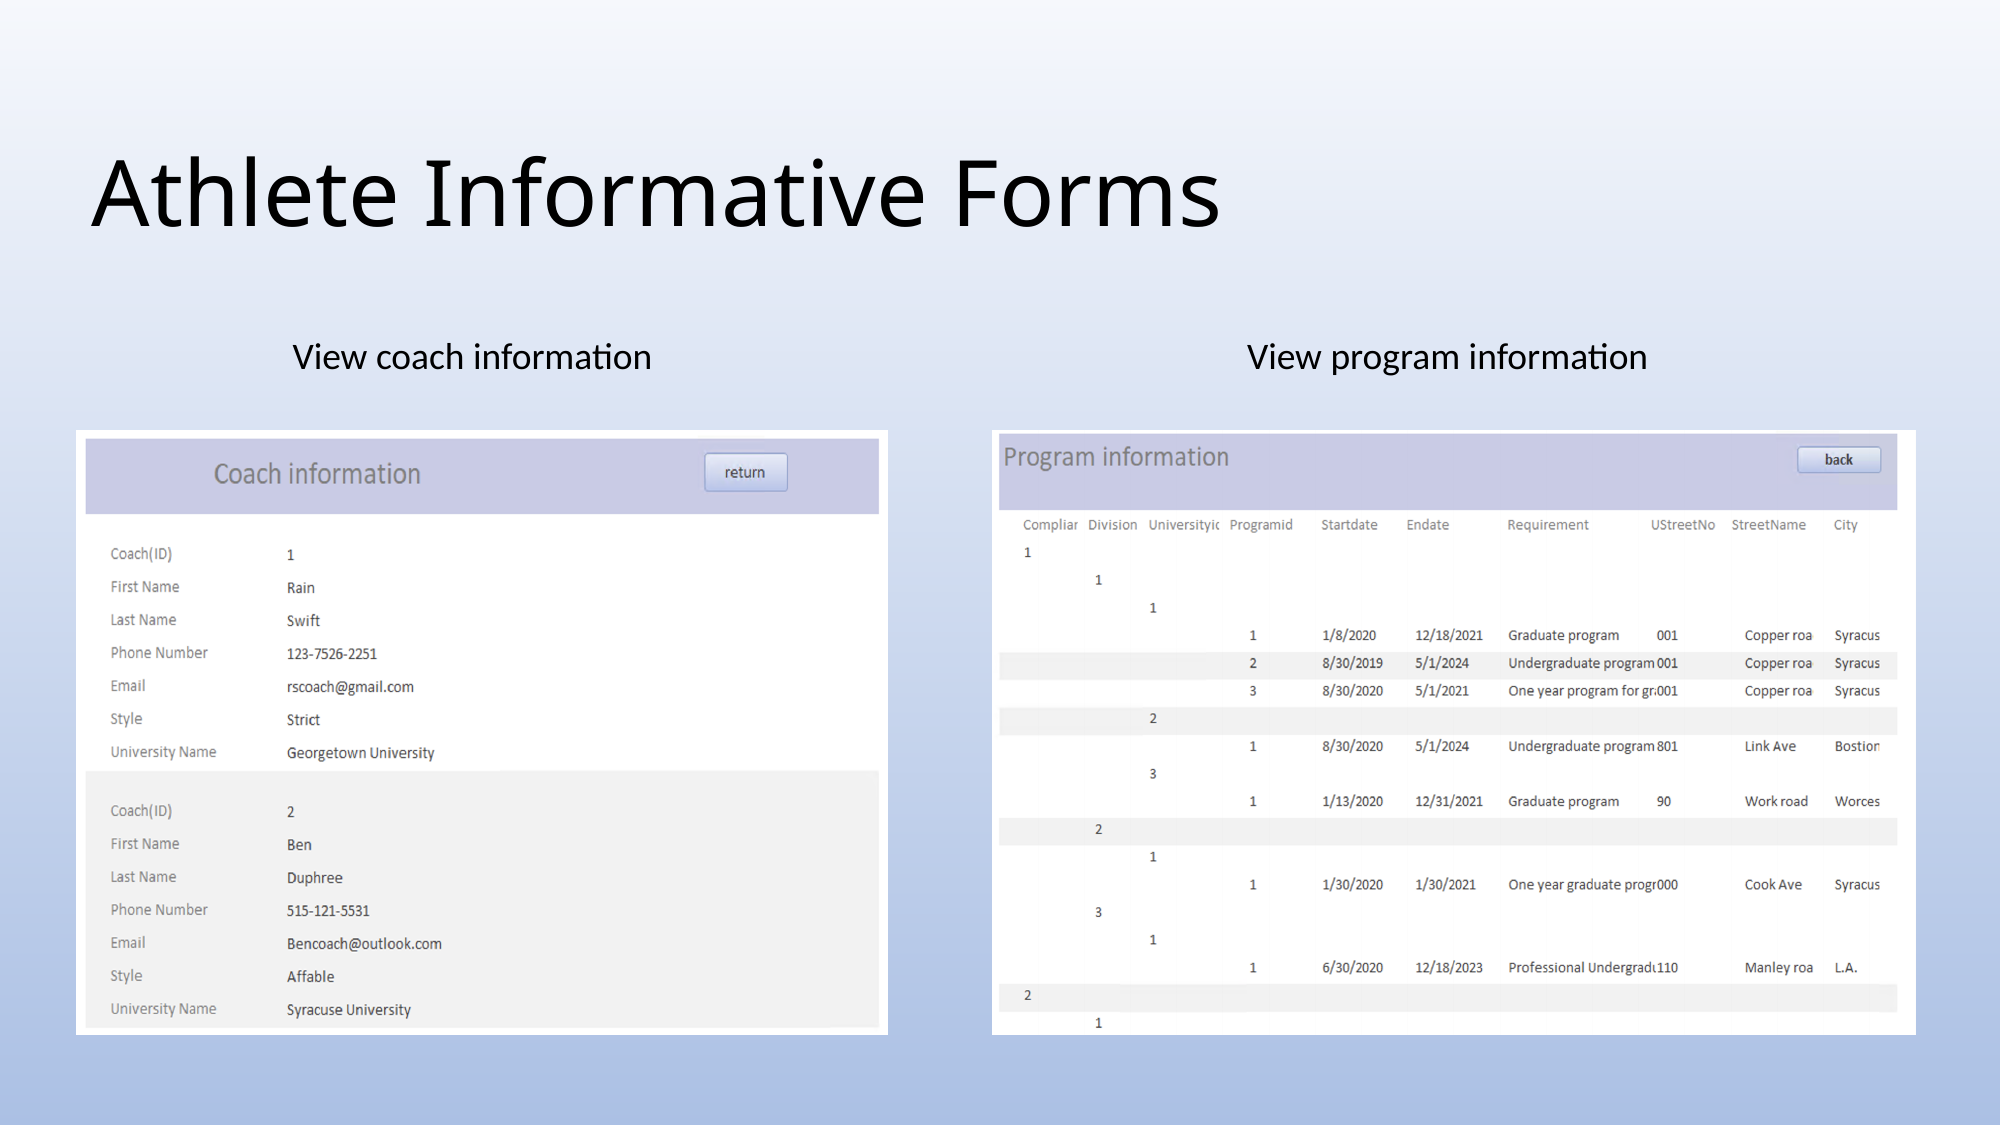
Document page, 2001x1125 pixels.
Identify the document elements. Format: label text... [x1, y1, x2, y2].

picture [992, 430, 1916, 1035]
text_box View coach information [277, 324, 687, 385]
text_box View program information [1232, 324, 1677, 385]
picture [76, 430, 888, 1035]
text_box Athlete Informative Forms [76, 127, 1414, 253]
